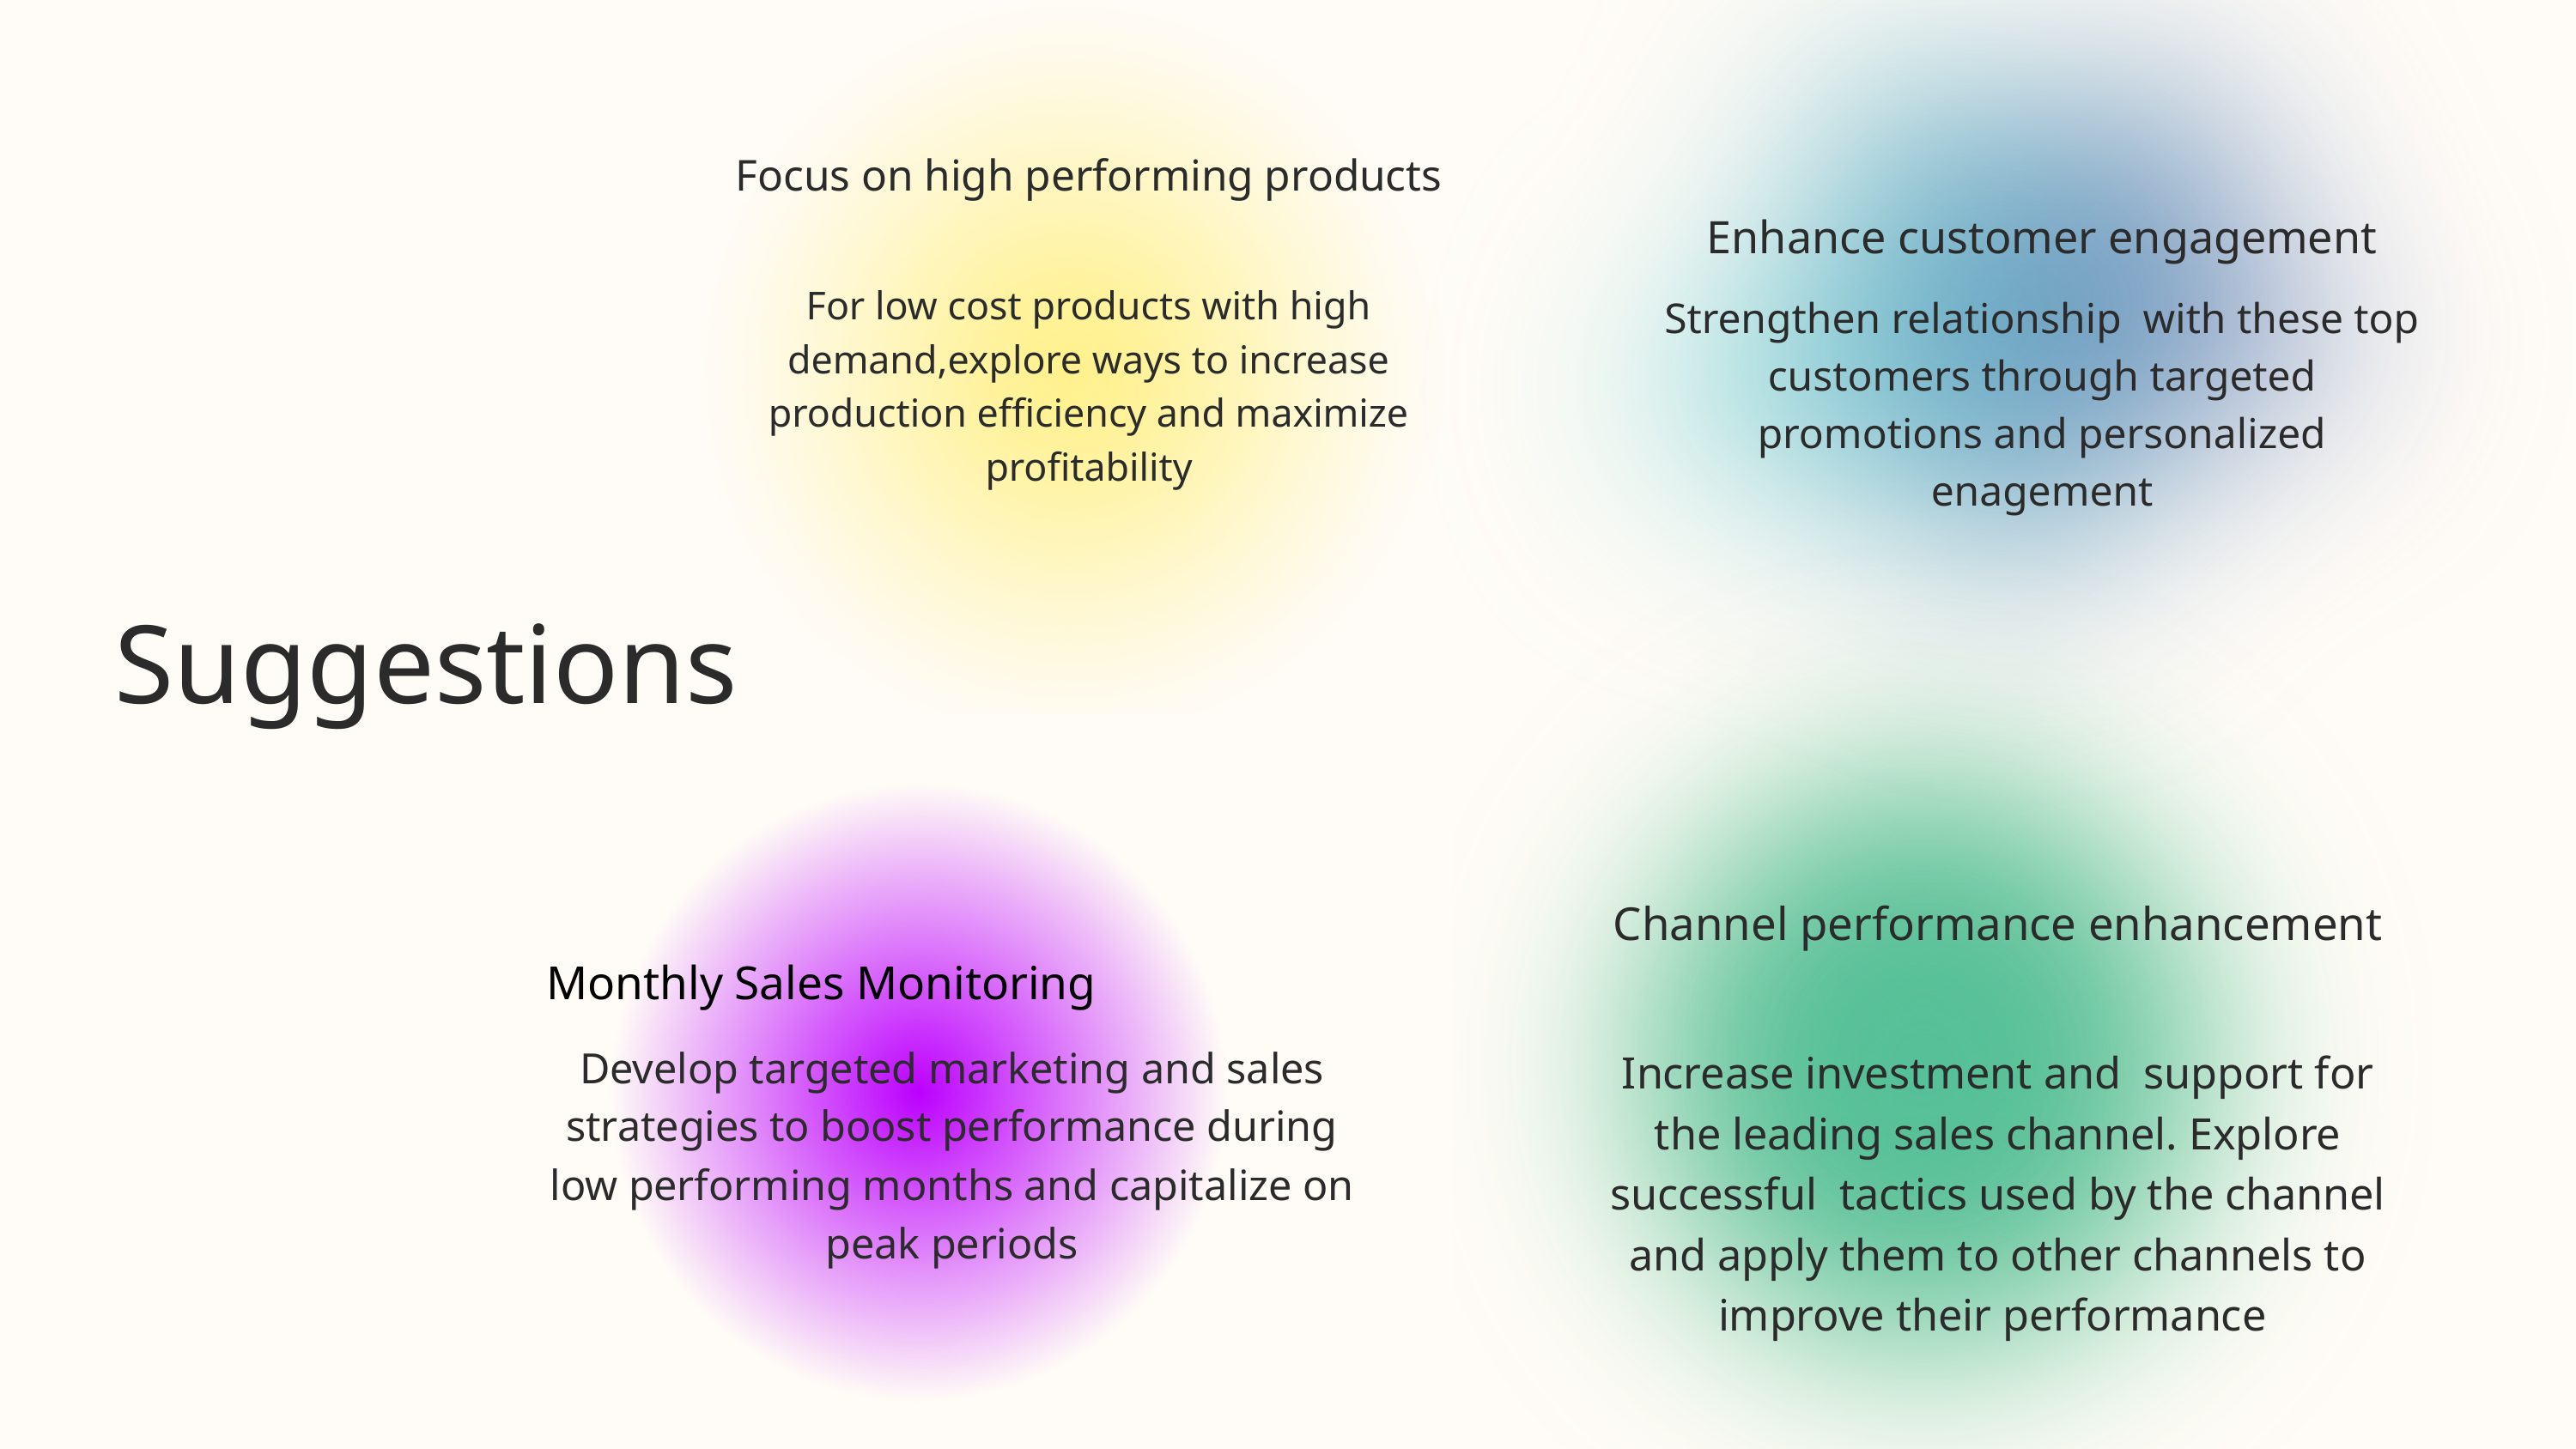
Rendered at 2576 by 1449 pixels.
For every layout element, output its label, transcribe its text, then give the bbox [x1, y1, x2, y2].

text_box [708, 139, 1470, 492]
text_box [1419, 0, 2576, 811]
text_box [1653, 205, 2432, 513]
text_box Suggestions [91, 595, 762, 725]
text_box [1451, 811, 2432, 1449]
text_box [688, 0, 1419, 713]
text_box [610, 783, 1229, 947]
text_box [546, 948, 1358, 1268]
text_box [610, 1275, 1229, 1403]
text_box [1603, 890, 2392, 1403]
